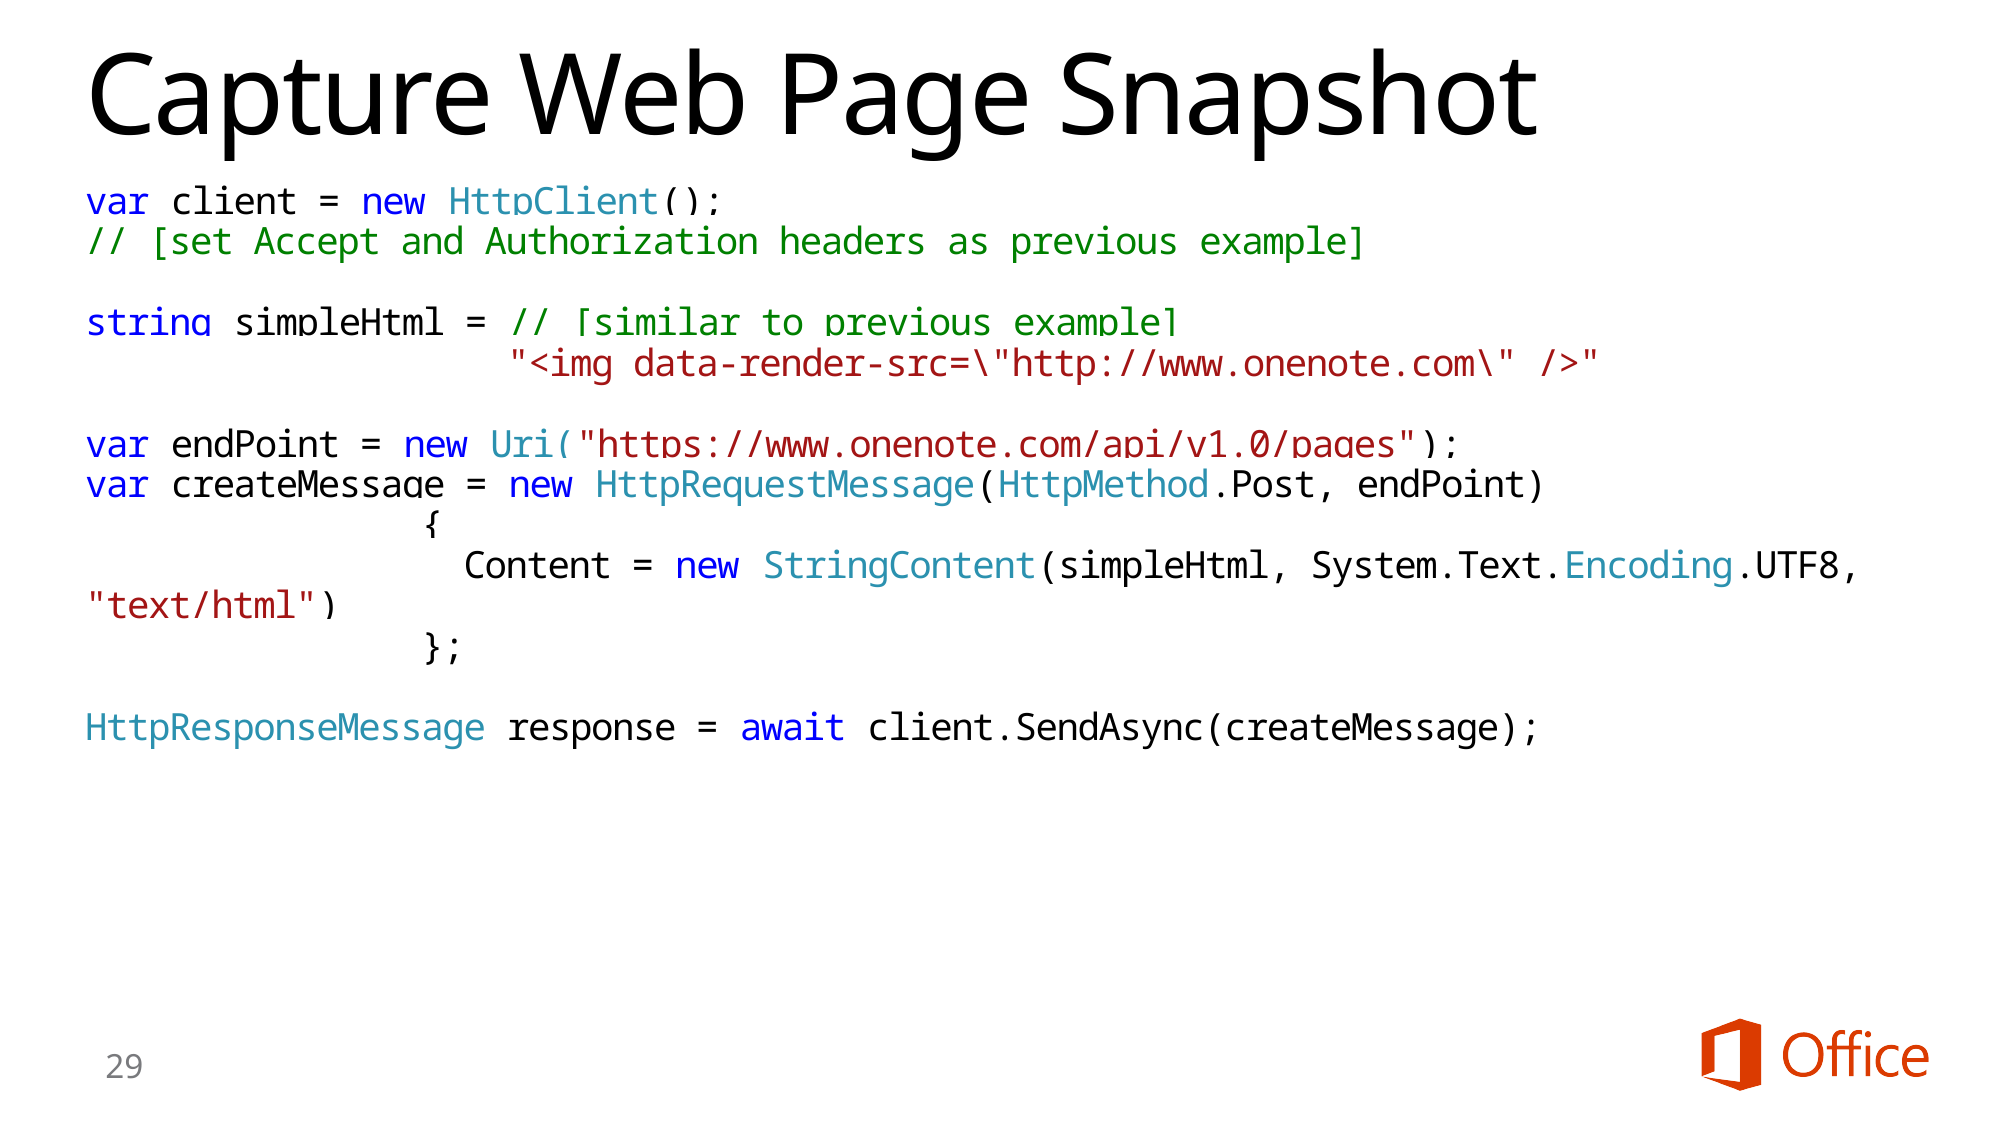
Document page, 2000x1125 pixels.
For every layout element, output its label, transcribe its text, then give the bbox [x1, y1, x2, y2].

title Capture Web Page Snapshot [85, 37, 1914, 161]
slide_number 29 [85, 1049, 178, 1086]
list var client = new HttpClient(); // [set Accept and Authorization headers as previous example] string simpleHtml = // [similar to previous example] "<img data-render-src=\"http://www.onenote.com\" />" var endPoint = new Uri("https://www.onenote.com/api/v1.0/pages"); var createMessage = new HttpRequestMessage(HttpMethod.Post, endPoint) { Content = new StringContent(simpleHtml, System.Text.Encoding.UTF8, "text/html") }; HttpResponseMessage response = await client.SendAsync(createMessage); [85, 181, 1949, 995]
picture [1670, 987, 1960, 1122]
